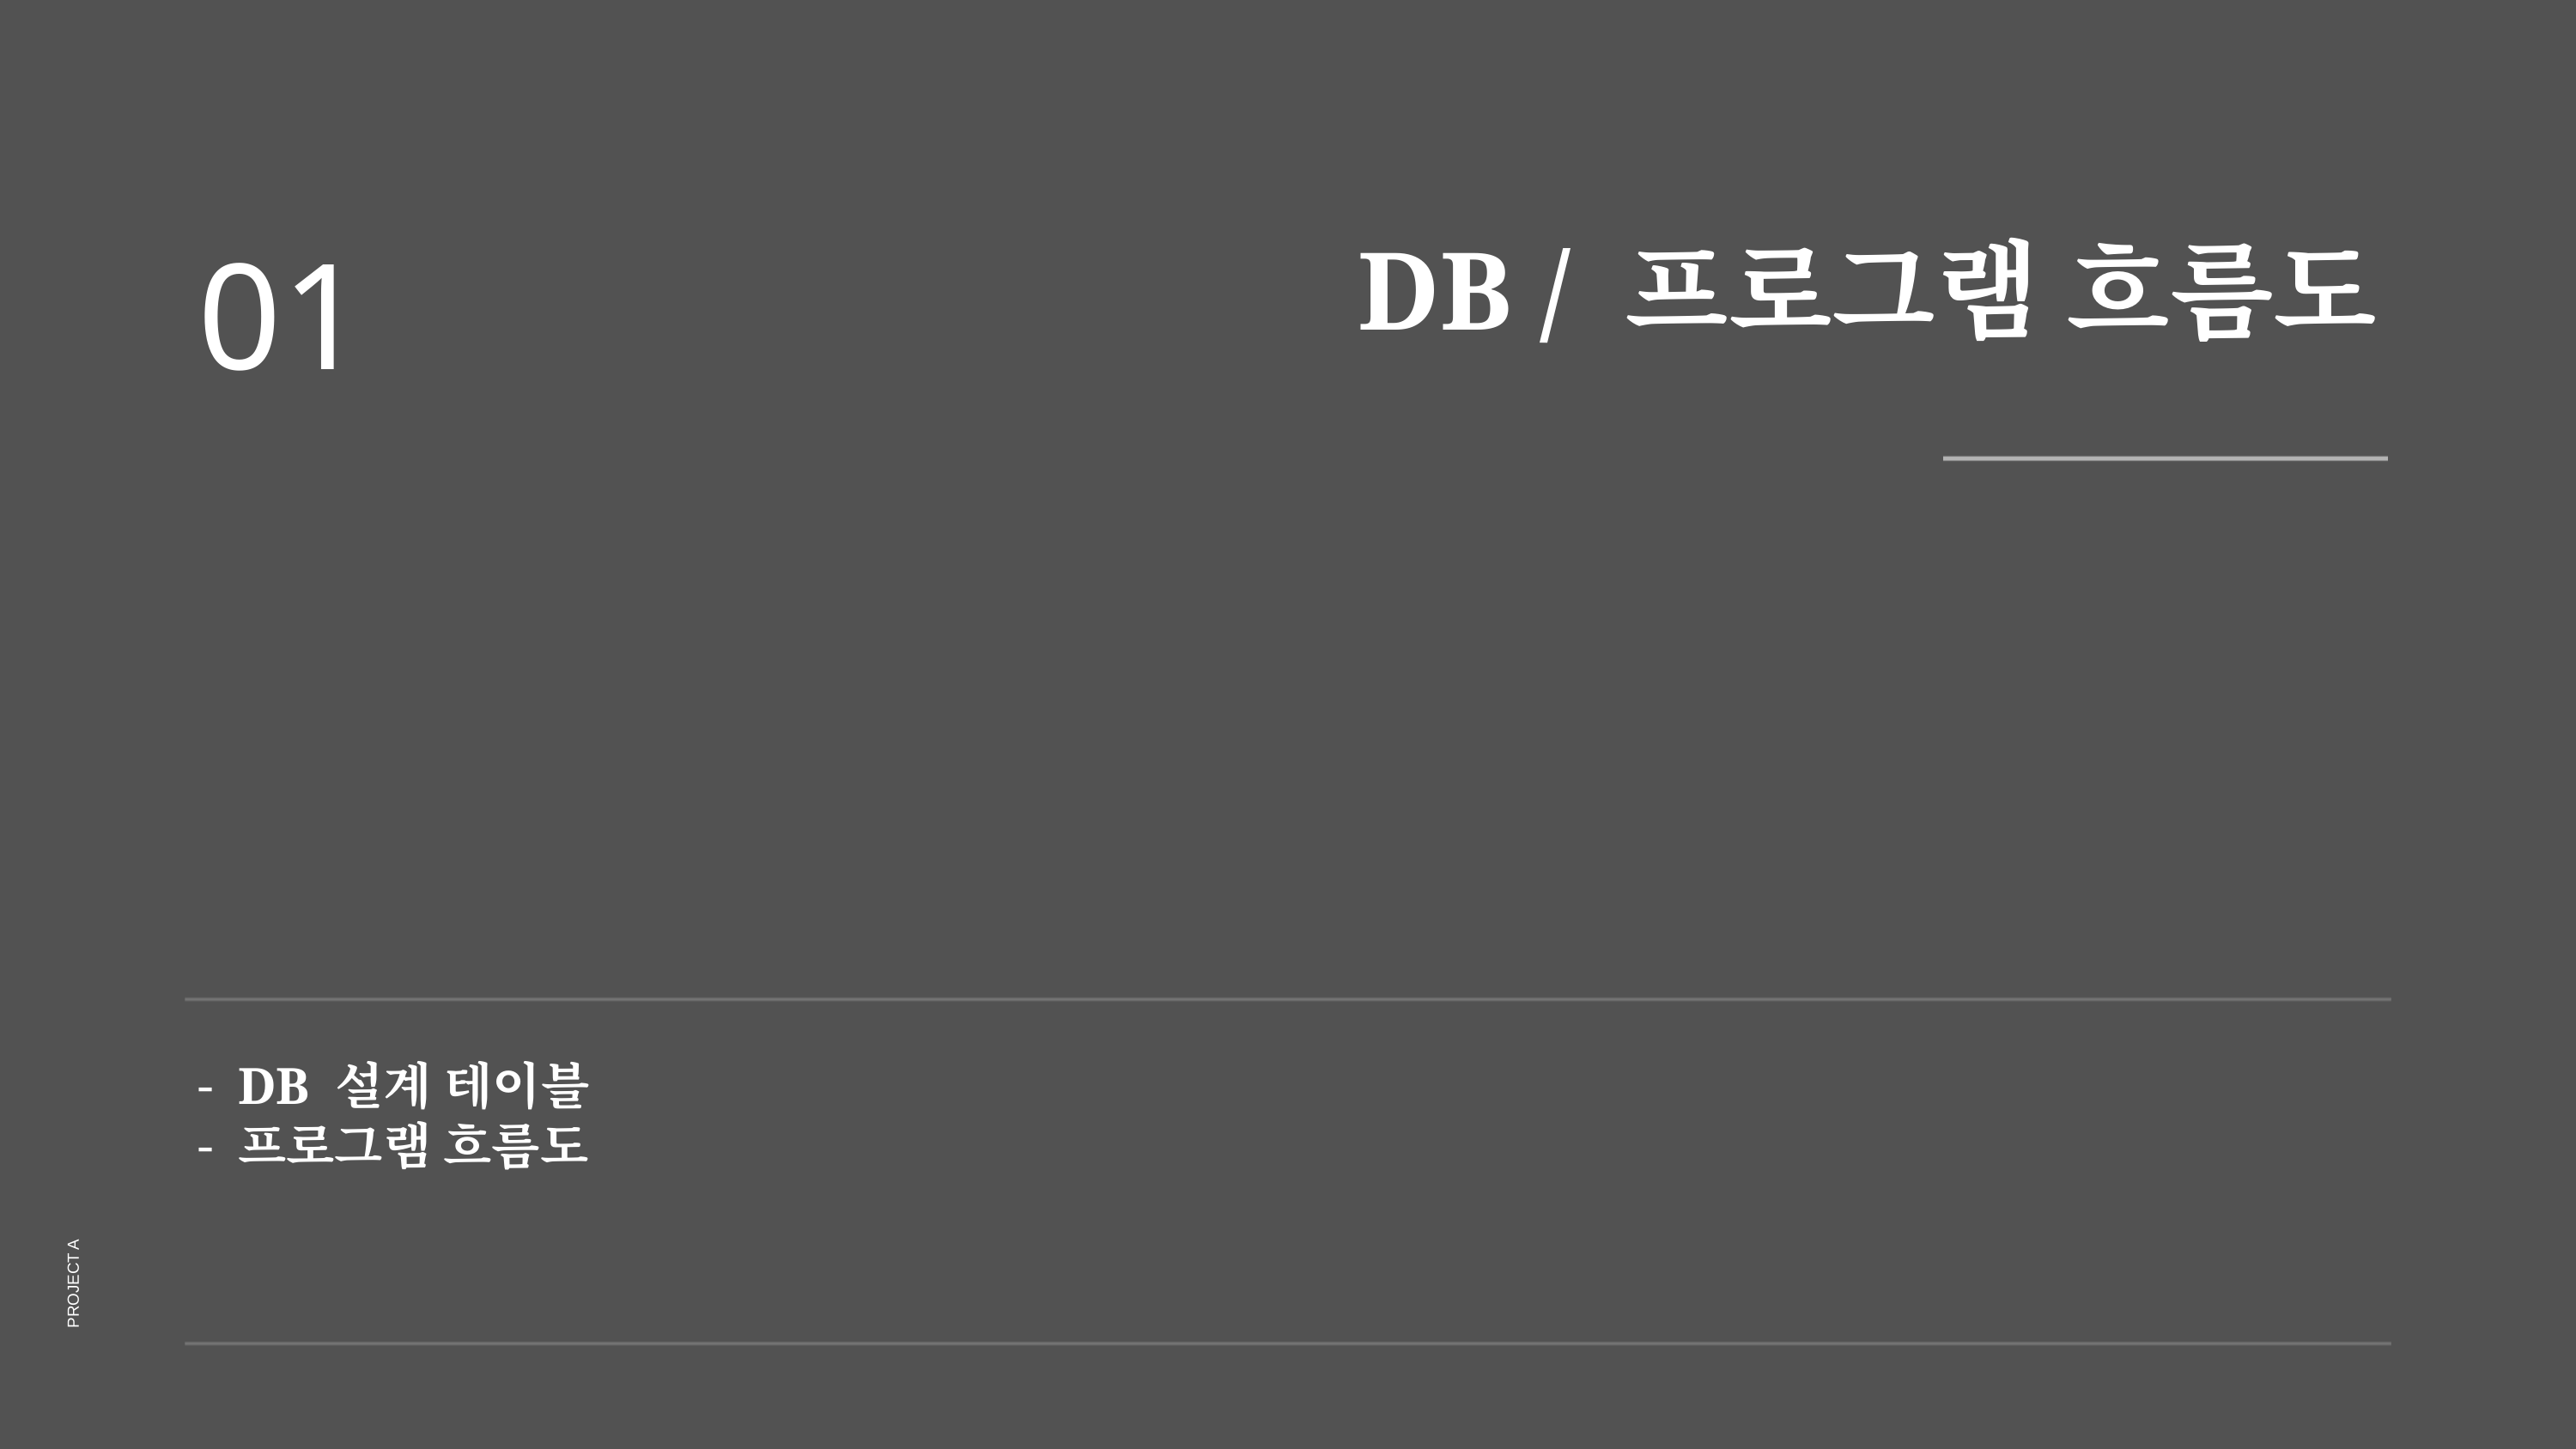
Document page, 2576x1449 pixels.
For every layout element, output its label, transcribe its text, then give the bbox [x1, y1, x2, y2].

text_box PROJECT A [56, 961, 88, 1342]
picture [185, 992, 2391, 1006]
text_box DB 설계 테이블 프로그램 흐름도 [185, 1047, 687, 1181]
picture [185, 1337, 2391, 1351]
text_box 01 [185, 359, 656, 406]
text_box DB / 프로그램 흐름도 [0, 216, 2391, 359]
picture [1943, 450, 2388, 468]
